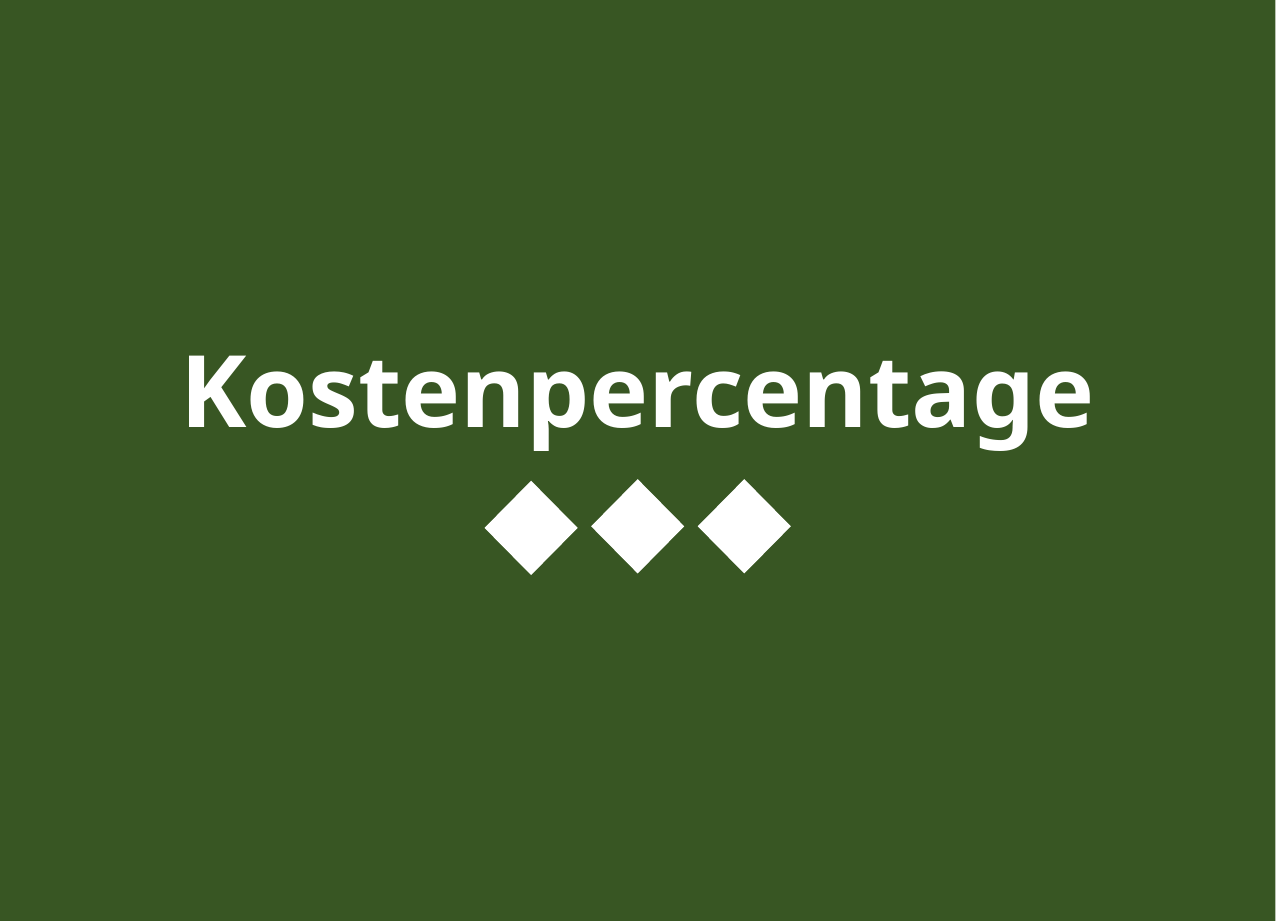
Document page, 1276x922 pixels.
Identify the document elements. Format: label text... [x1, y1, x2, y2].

title Kostenpercentage [117, 329, 1158, 461]
